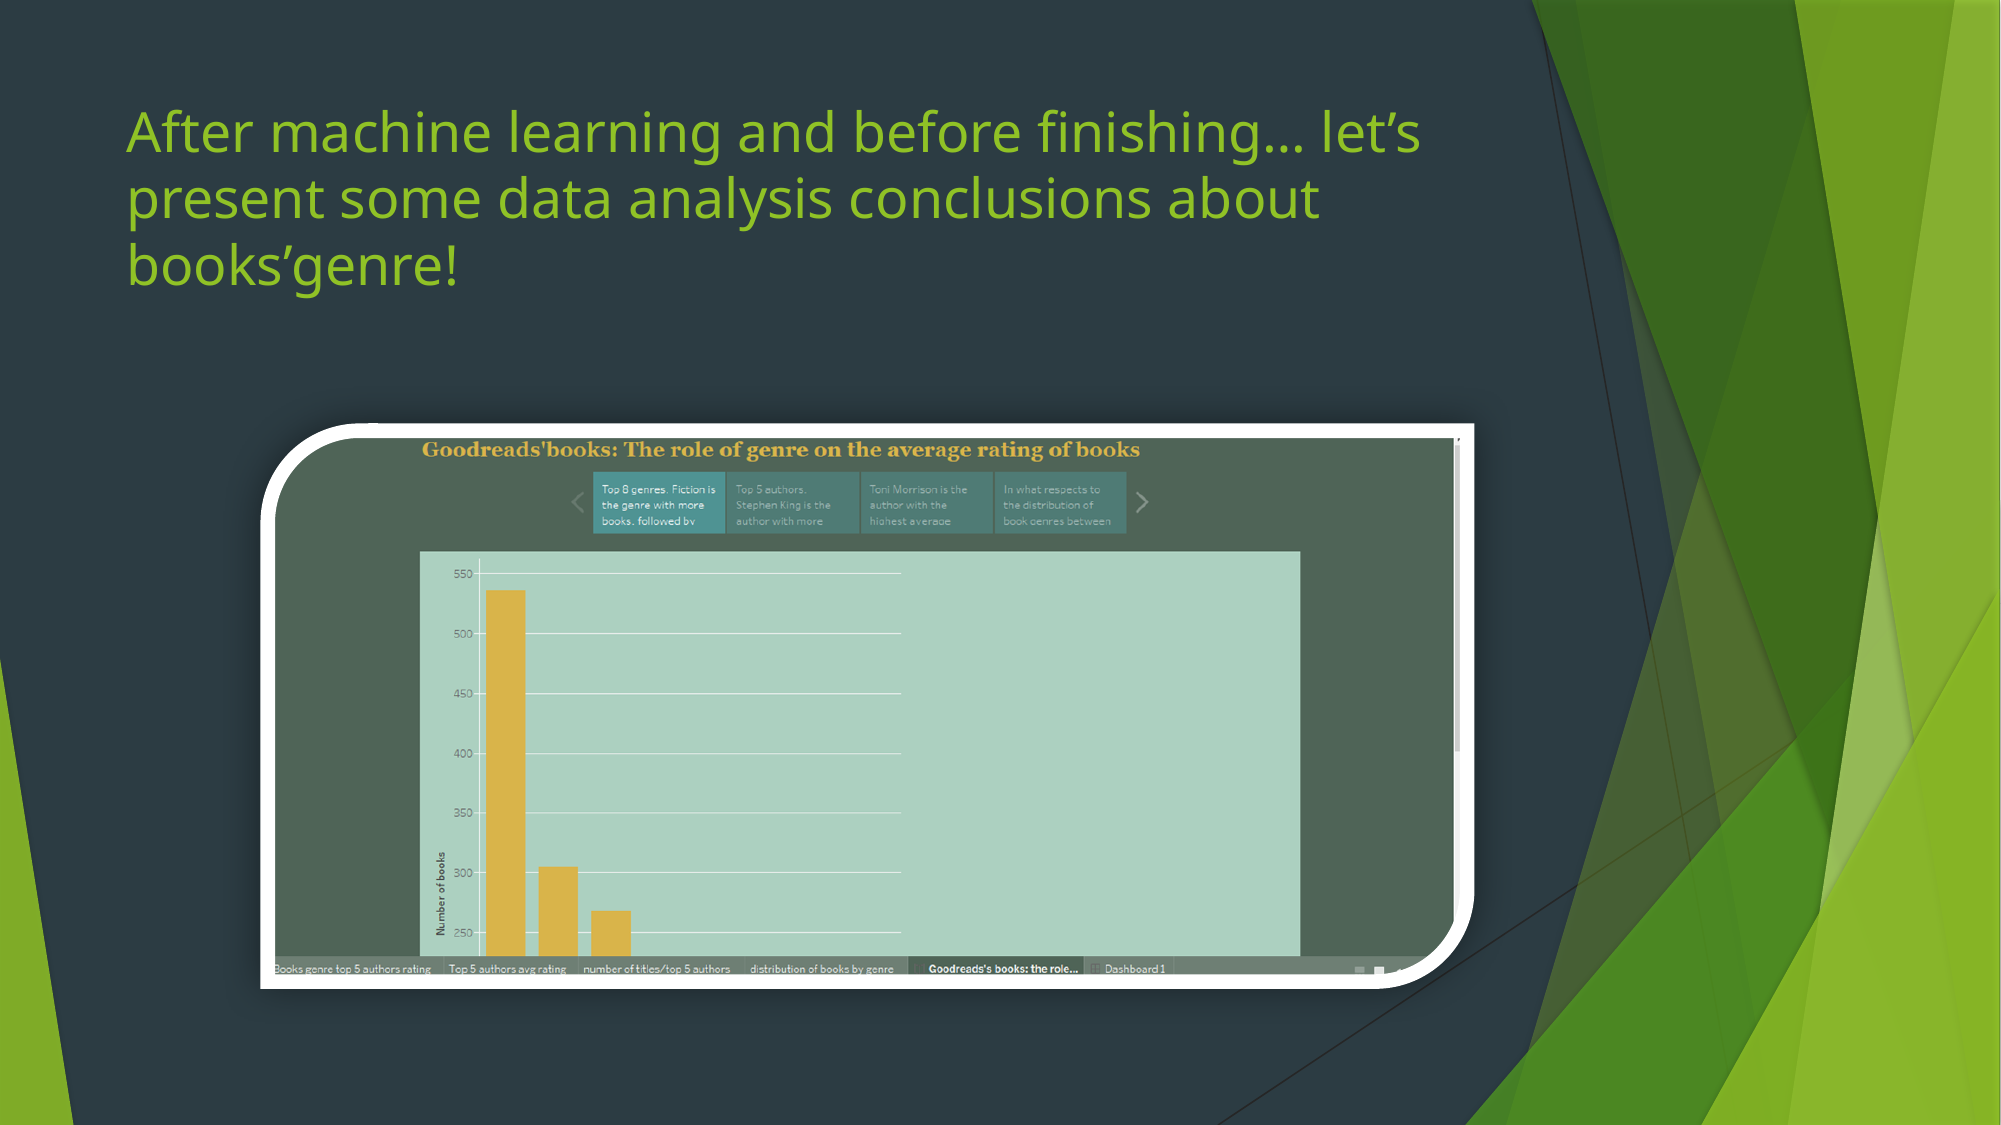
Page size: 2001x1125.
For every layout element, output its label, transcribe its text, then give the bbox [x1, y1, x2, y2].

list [267, 430, 1468, 983]
title After machine learning and before finishing… let’s present some data analysis conclusions about books’genre! [111, 89, 1522, 307]
